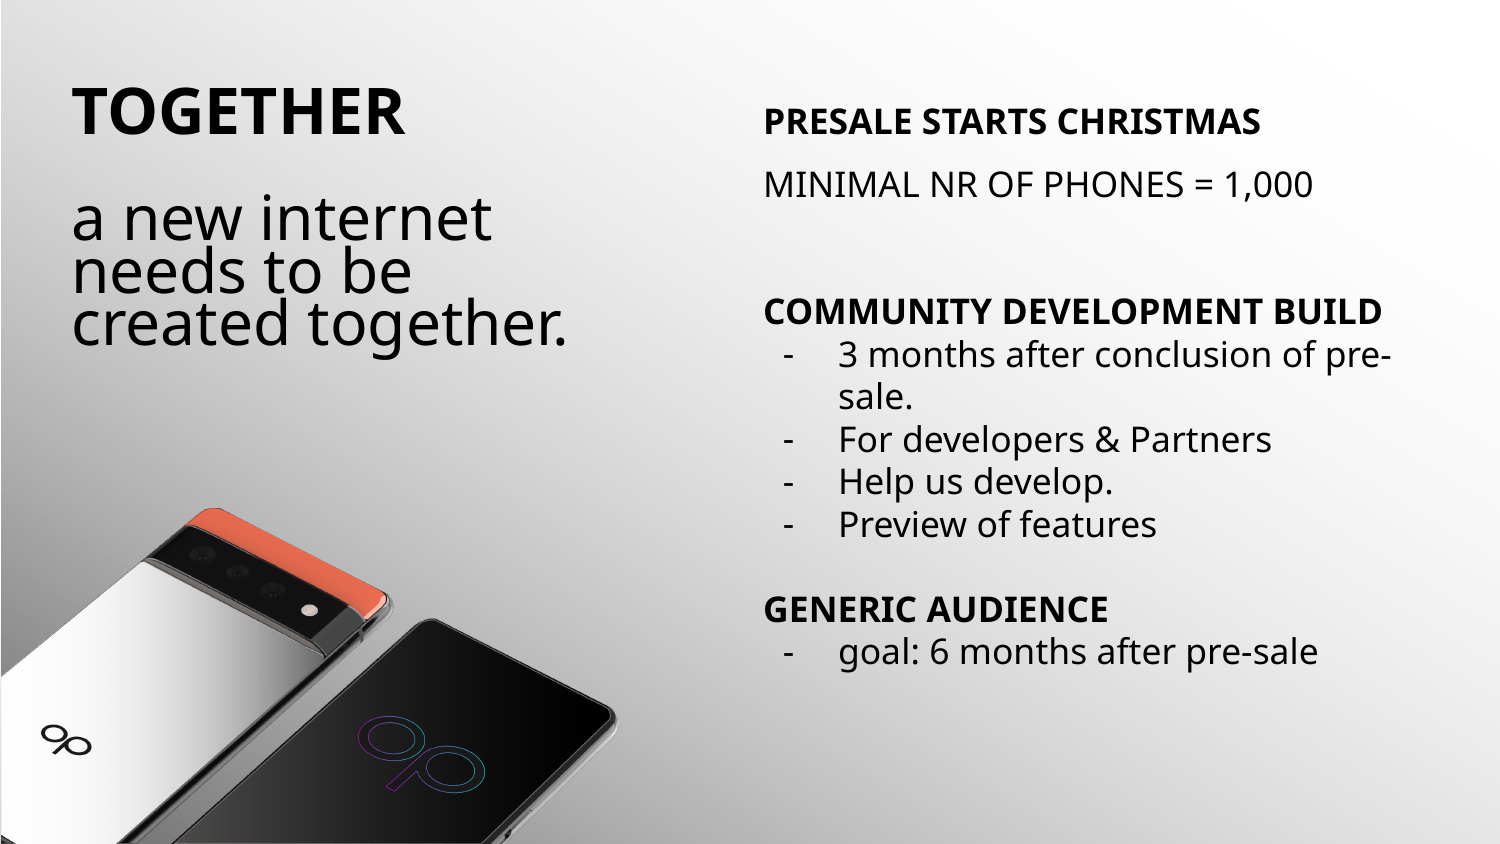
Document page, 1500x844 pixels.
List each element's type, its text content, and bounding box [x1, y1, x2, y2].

text_box TOGETHER a new internet needs to be created together. [56, 75, 652, 248]
text_box PRESALE STARTS CHRISTMAS MINIMAL NR OF PHONES = 1,000 COMMUNITY DEVELOPMENT BUILD 3 months after conclusion of pre-sale. For developers & Partners Help us develop. Preview of features GENERIC AUDIENCE goal: 6 months after pre-sale [673, 84, 1418, 444]
picture [0, 0, 1500, 844]
